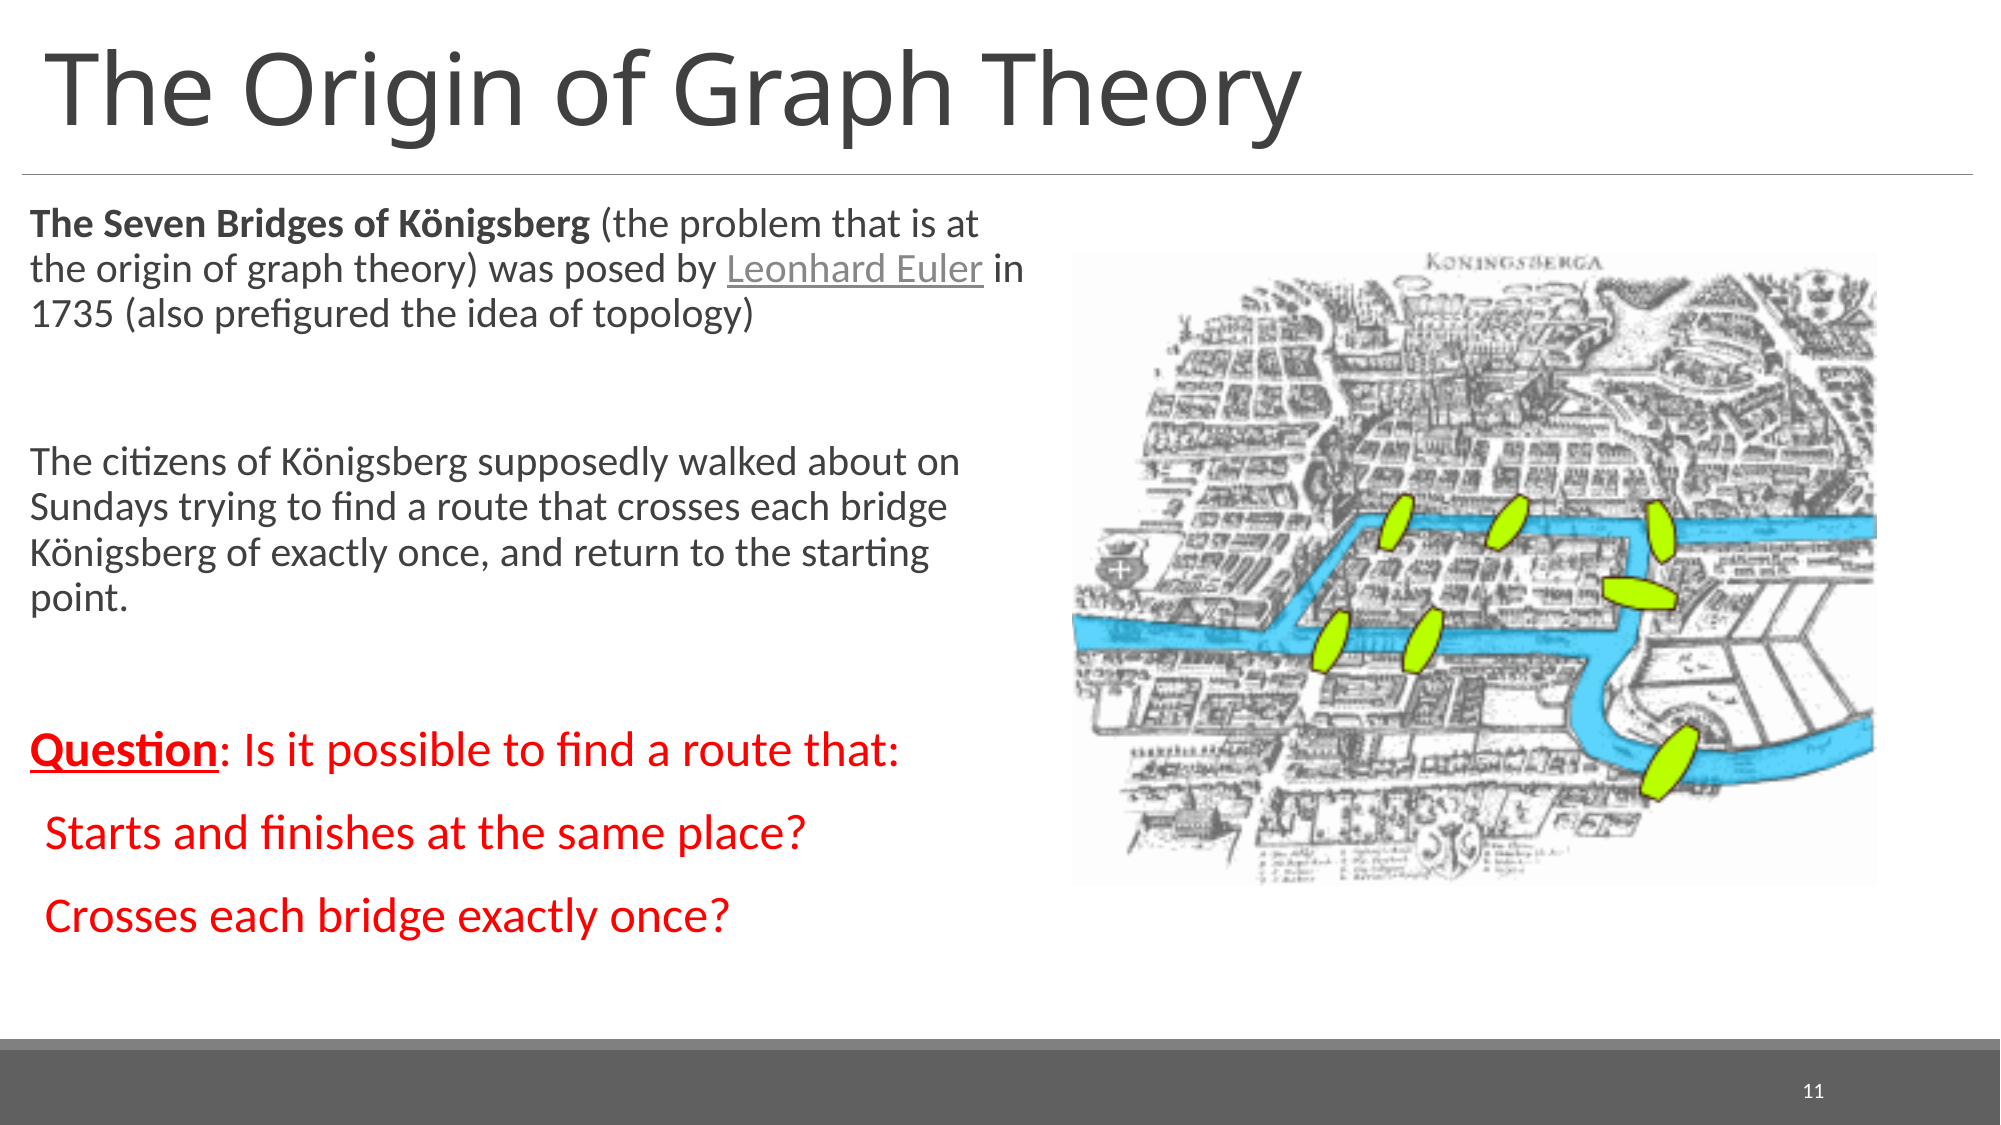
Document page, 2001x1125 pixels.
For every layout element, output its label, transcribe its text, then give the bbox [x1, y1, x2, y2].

title The Origin of Graph Theory [29, 22, 1969, 154]
picture [1072, 252, 1877, 887]
list The Seven Bridges of Königsberg (the problem that is at the origin of graph theory) was posed by Leonhard Euler in 1735 (also prefigured the idea of topology) The citizens of Königsberg supposedly walked about on Sundays trying to find a route that crosses each bridge Königsberg of exactly once, and return to the starting point. Question: Is it possible to find a route that: Starts and finishes at the same place? Crosses each bridge exactly once? [29, 193, 1039, 1030]
slide_number 11 [1624, 1059, 1840, 1120]
